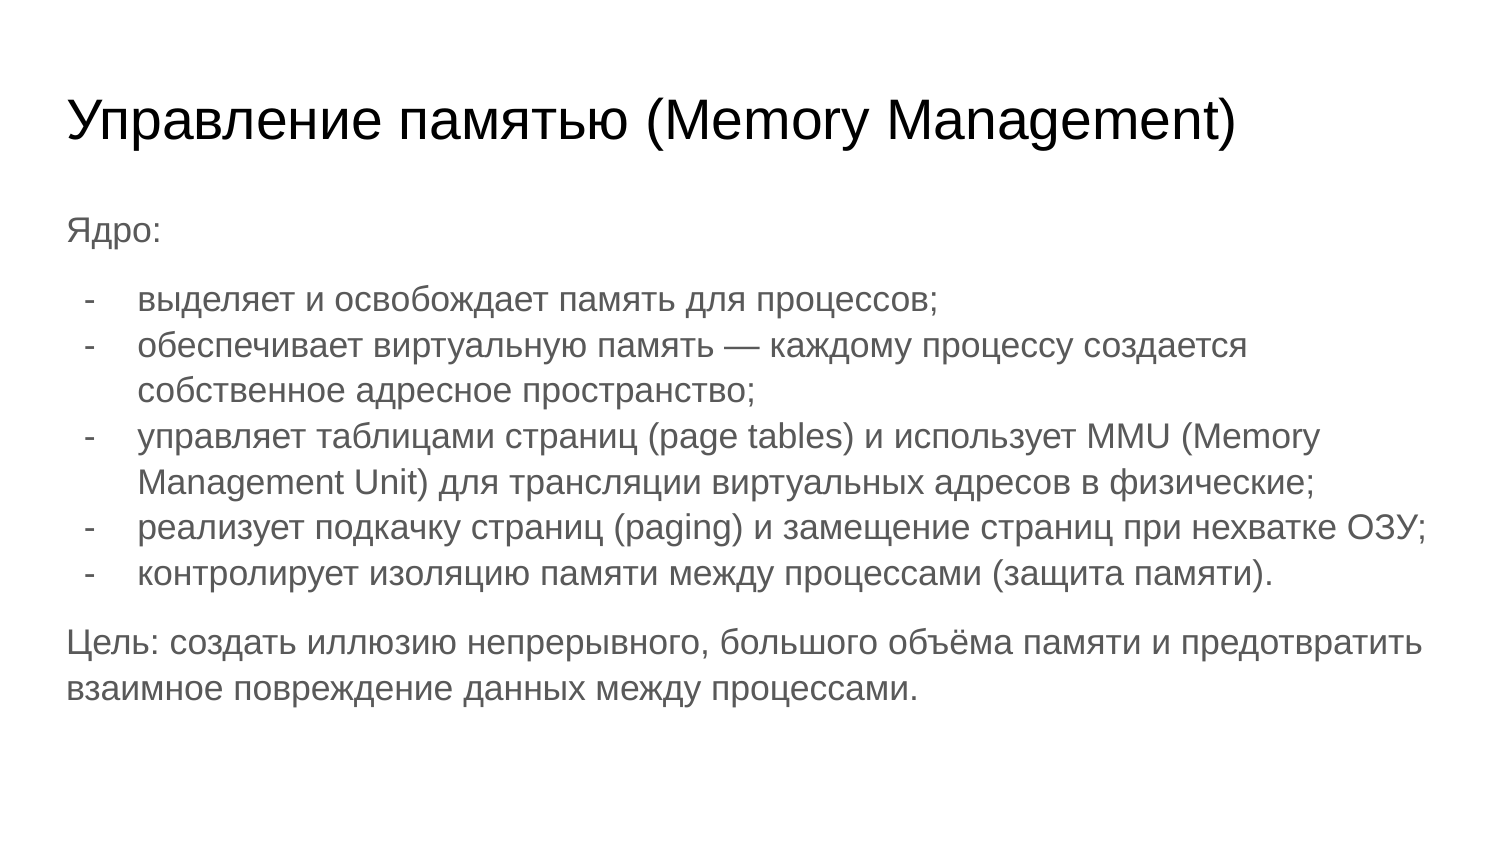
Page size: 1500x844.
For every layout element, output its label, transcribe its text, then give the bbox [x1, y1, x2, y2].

list Ядро: выделяет и освобождает память для процессов; обеспечивает виртуальную память — каждому процессу создается собственное адресное пространство; управляет таблицами страниц (page tables) и использует MMU (Memory Management Unit) для трансляции виртуальных адресов в физические; реализует подкачку страниц (paging) и замещение страниц при нехватке ОЗУ; контролирует изоляцию памяти между процессами (защита памяти). Цель: создать иллюзию непрерывного, большого объёма памяти и предотвратить взаимное повреждение данных между процессами. [51, 189, 1449, 750]
title Управление памятью (Memory Management) [51, 72, 1449, 167]
